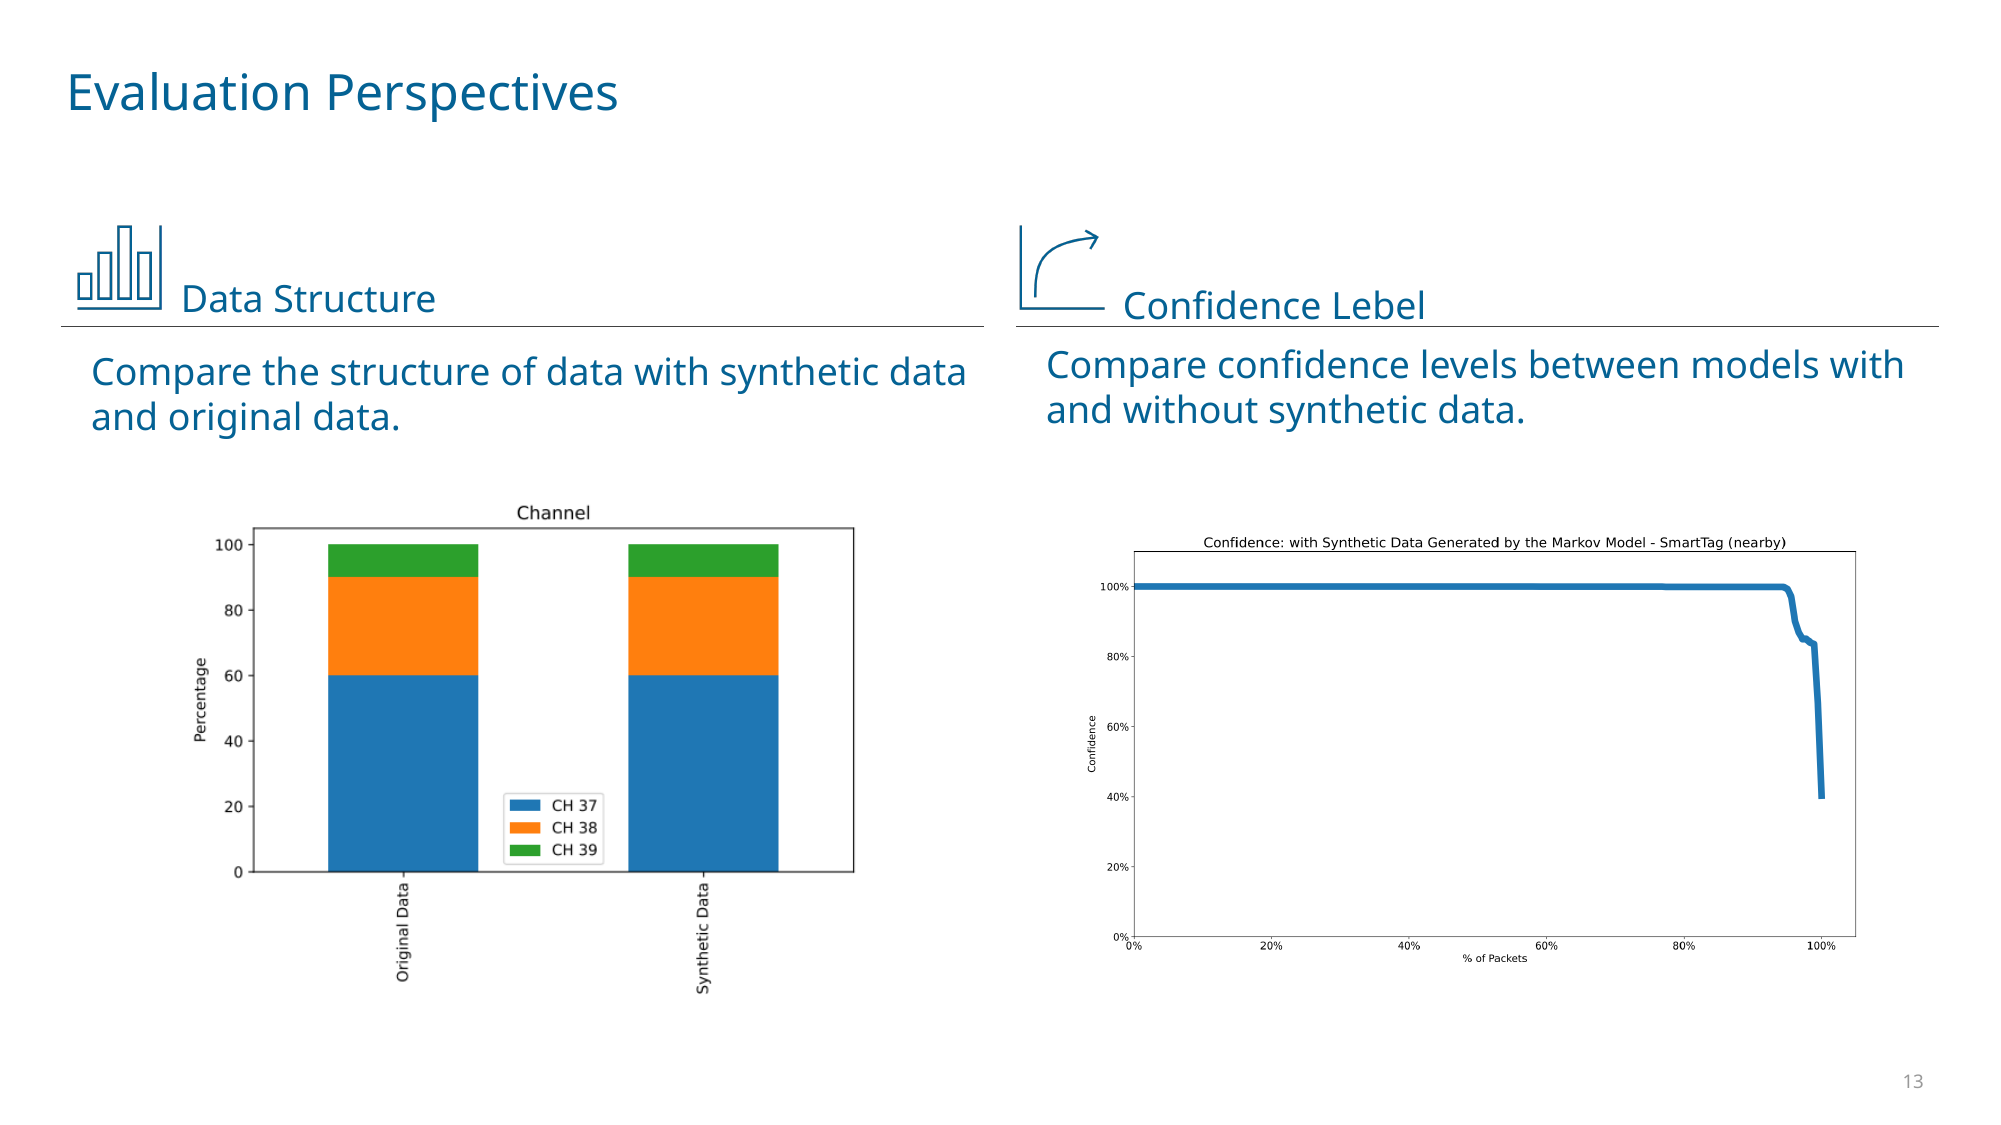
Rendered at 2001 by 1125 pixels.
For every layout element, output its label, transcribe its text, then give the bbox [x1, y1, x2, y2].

text_box Confidence Lebel [1002, 196, 1940, 333]
text_box Compare confidence levels between models with and without synthetic data. [1016, 327, 1939, 445]
picture [177, 490, 868, 1009]
slide_number 13 [1845, 1042, 1940, 1103]
picture [1002, 208, 1122, 327]
picture [1080, 529, 1862, 970]
picture [60, 208, 179, 327]
text_box Data Structure [60, 190, 961, 326]
title Evaluation Perspectives [60, 61, 1940, 129]
text_box Compare the structure of data with synthetic data and original data. [60, 333, 984, 452]
